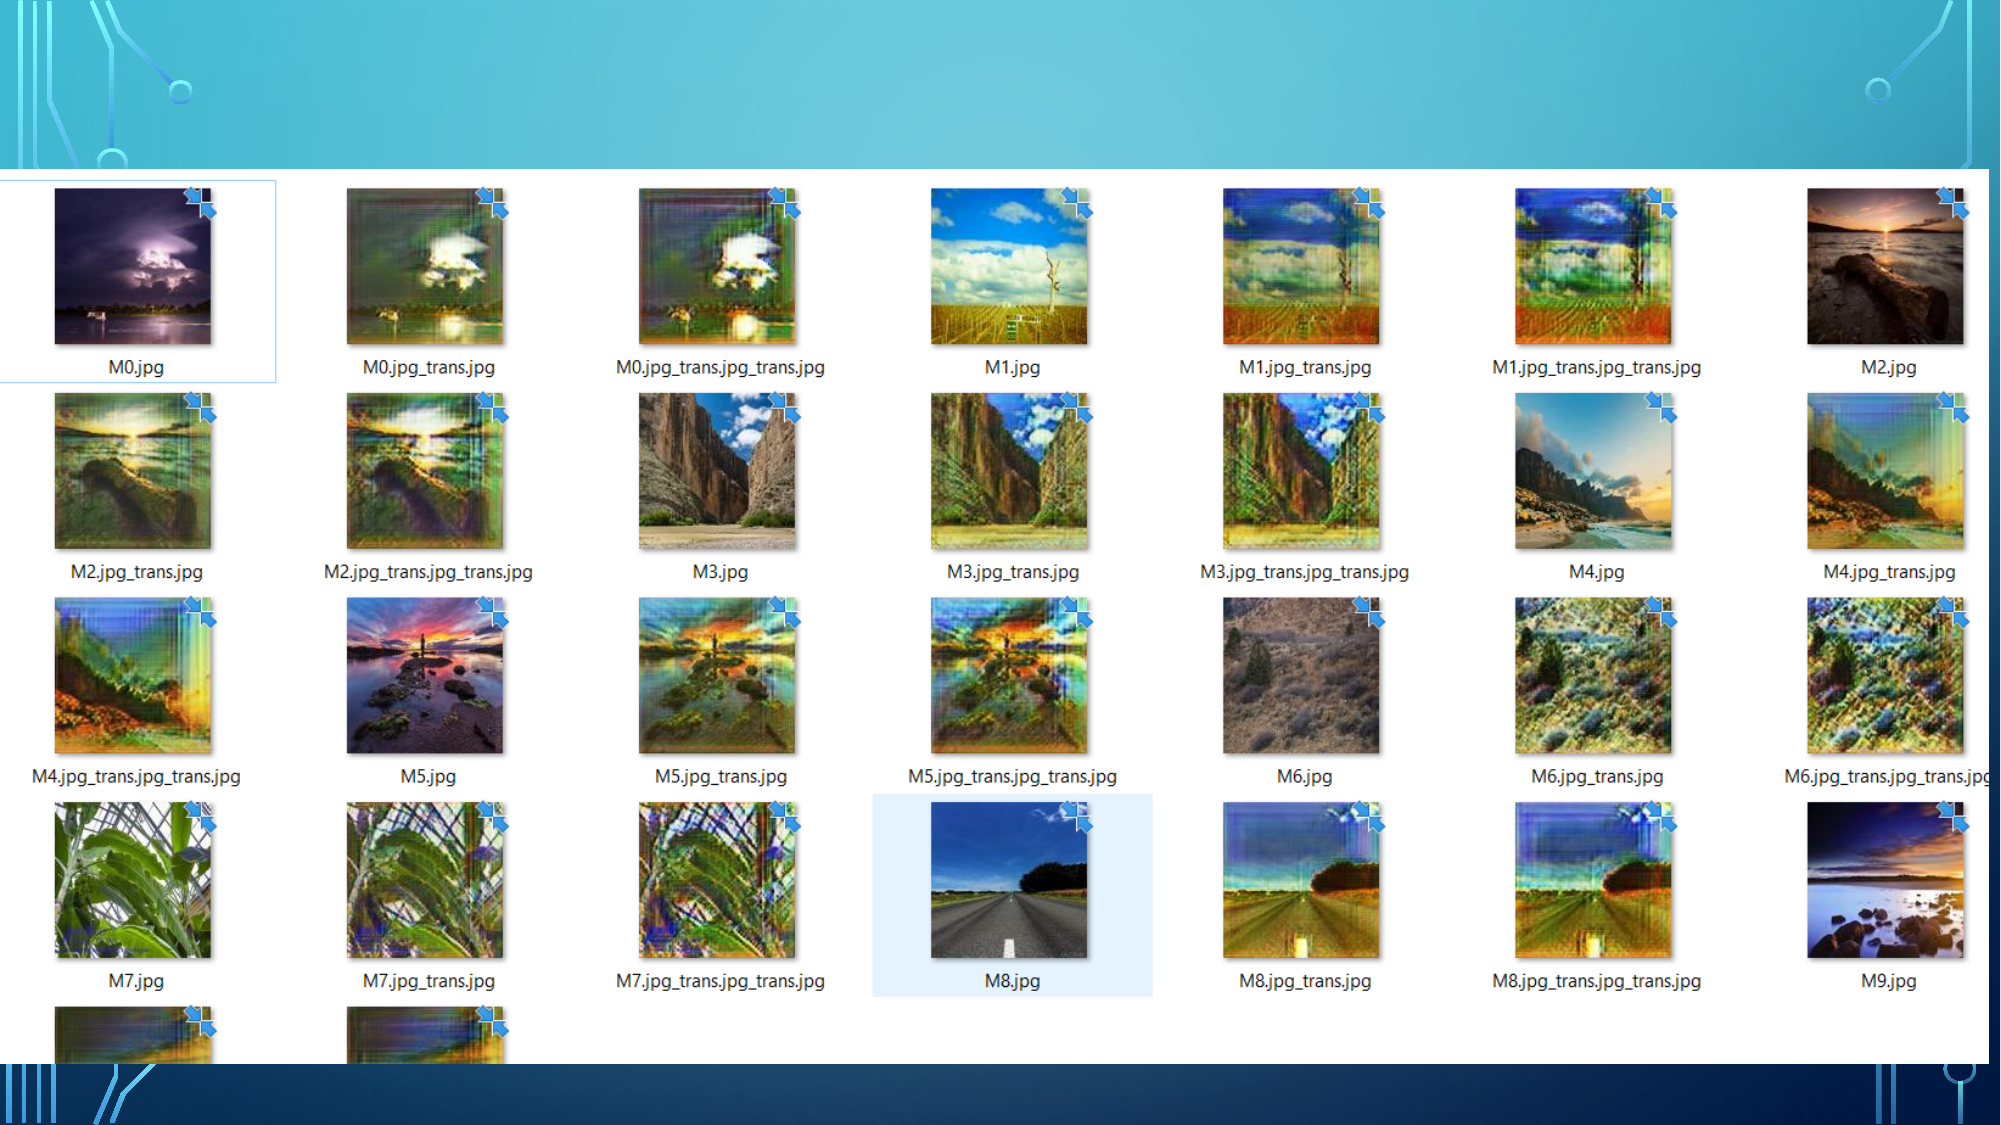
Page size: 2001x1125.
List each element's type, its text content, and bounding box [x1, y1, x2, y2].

picture [0, 169, 1989, 1065]
title Model Compare [187, 101, 1813, 169]
